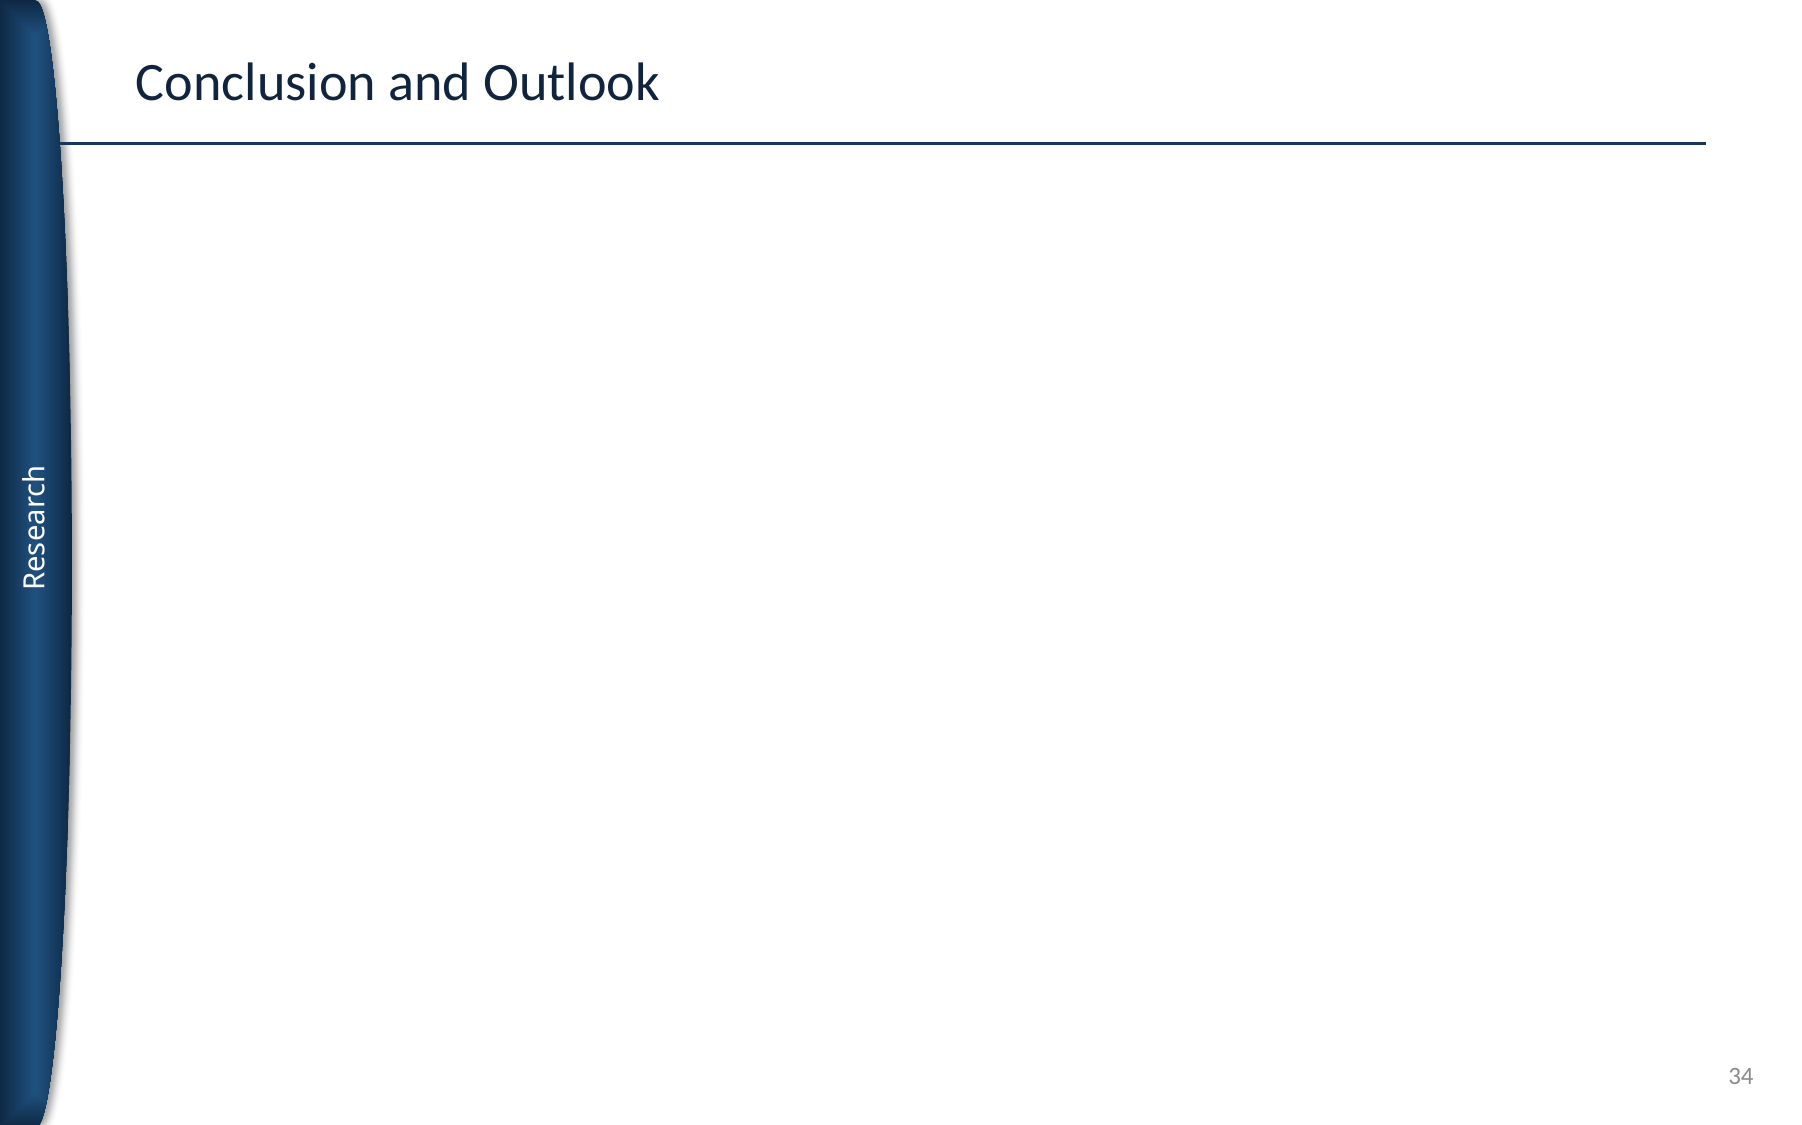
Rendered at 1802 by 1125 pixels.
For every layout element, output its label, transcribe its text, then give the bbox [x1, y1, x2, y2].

slide_number 34 [1348, 1044, 1769, 1105]
title Conclusion and Outlook [121, 39, 1727, 136]
